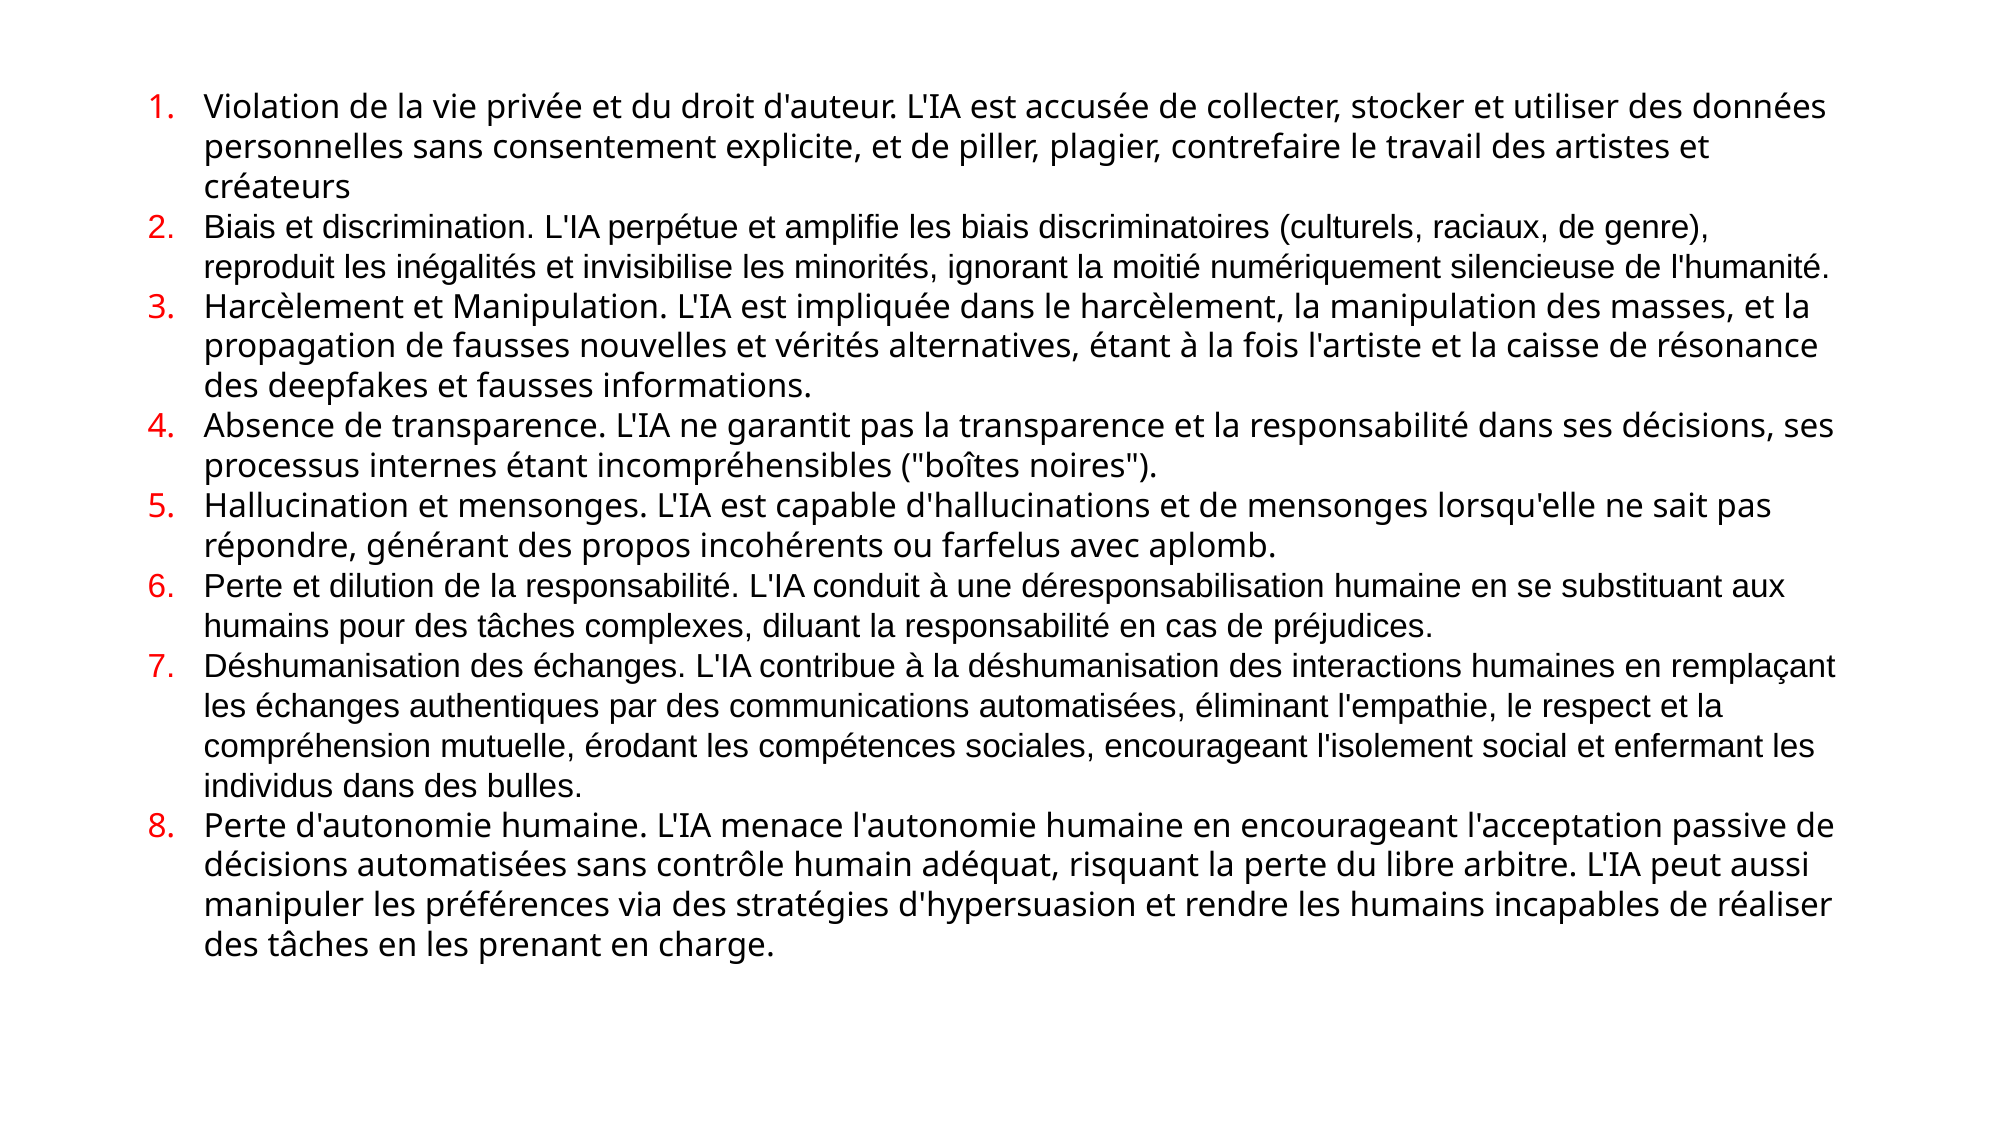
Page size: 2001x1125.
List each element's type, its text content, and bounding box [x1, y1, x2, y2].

text_box Violation de la vie privée et du droit d'auteur. L'IA est accusée de collecter, stocker et utiliser des données personnelles sans consentement explicite, et de piller, plagier, contrefaire le travail des artistes et créateurs Biais et discrimination. L'IA perpétue et amplifie les biais discriminatoires (culturels, raciaux, de genre), reproduit les inégalités et invisibilise les minorités, ignorant la moitié numériquement silencieuse de l'humanité. Harcèlement et Manipulation. L'IA est impliquée dans le harcèlement, la manipulation des masses, et la propagation de fausses nouvelles et vérités alternatives, étant à la fois l'artiste et la caisse de résonance des deepfakes et fausses informations. Absence de transparence. L'IA ne garantit pas la transparence et la responsabilité dans ses décisions, ses processus internes étant incompréhensibles ("boîtes noires"). Hallucination et mensonges. L'IA est capable d'hallucinations et de mensonges lorsqu'elle ne sait pas répondre, générant des propos incohérents ou farfelus avec aplomb. Perte et dilution de la responsabilité. L'IA conduit à une déresponsabilisation humaine en se substituant aux humains pour des tâches complexes, diluant la responsabilité en cas de préjudices. Déshumanisation des échanges. L'IA contribue à la déshumanisation des interactions humaines en remplaçant les échanges authentiques par des communications automatisées, éliminant l'empathie, le respect et la compréhension mutuelle, érodant les compétences sociales, encourageant l'isolement social et enfermant les individus dans des bulles. Perte d'autonomie humaine. L'IA menace l'autonomie humaine en encourageant l'acceptation passive de décisions automatisées sans contrôle humain adéquat, risquant la perte du libre arbitre. L'IA peut aussi manipuler les préférences via des stratégies d'hypersuasion et rendre les humains incapables de réaliser des tâches en les prenant en charge. [132, 77, 1868, 1096]
